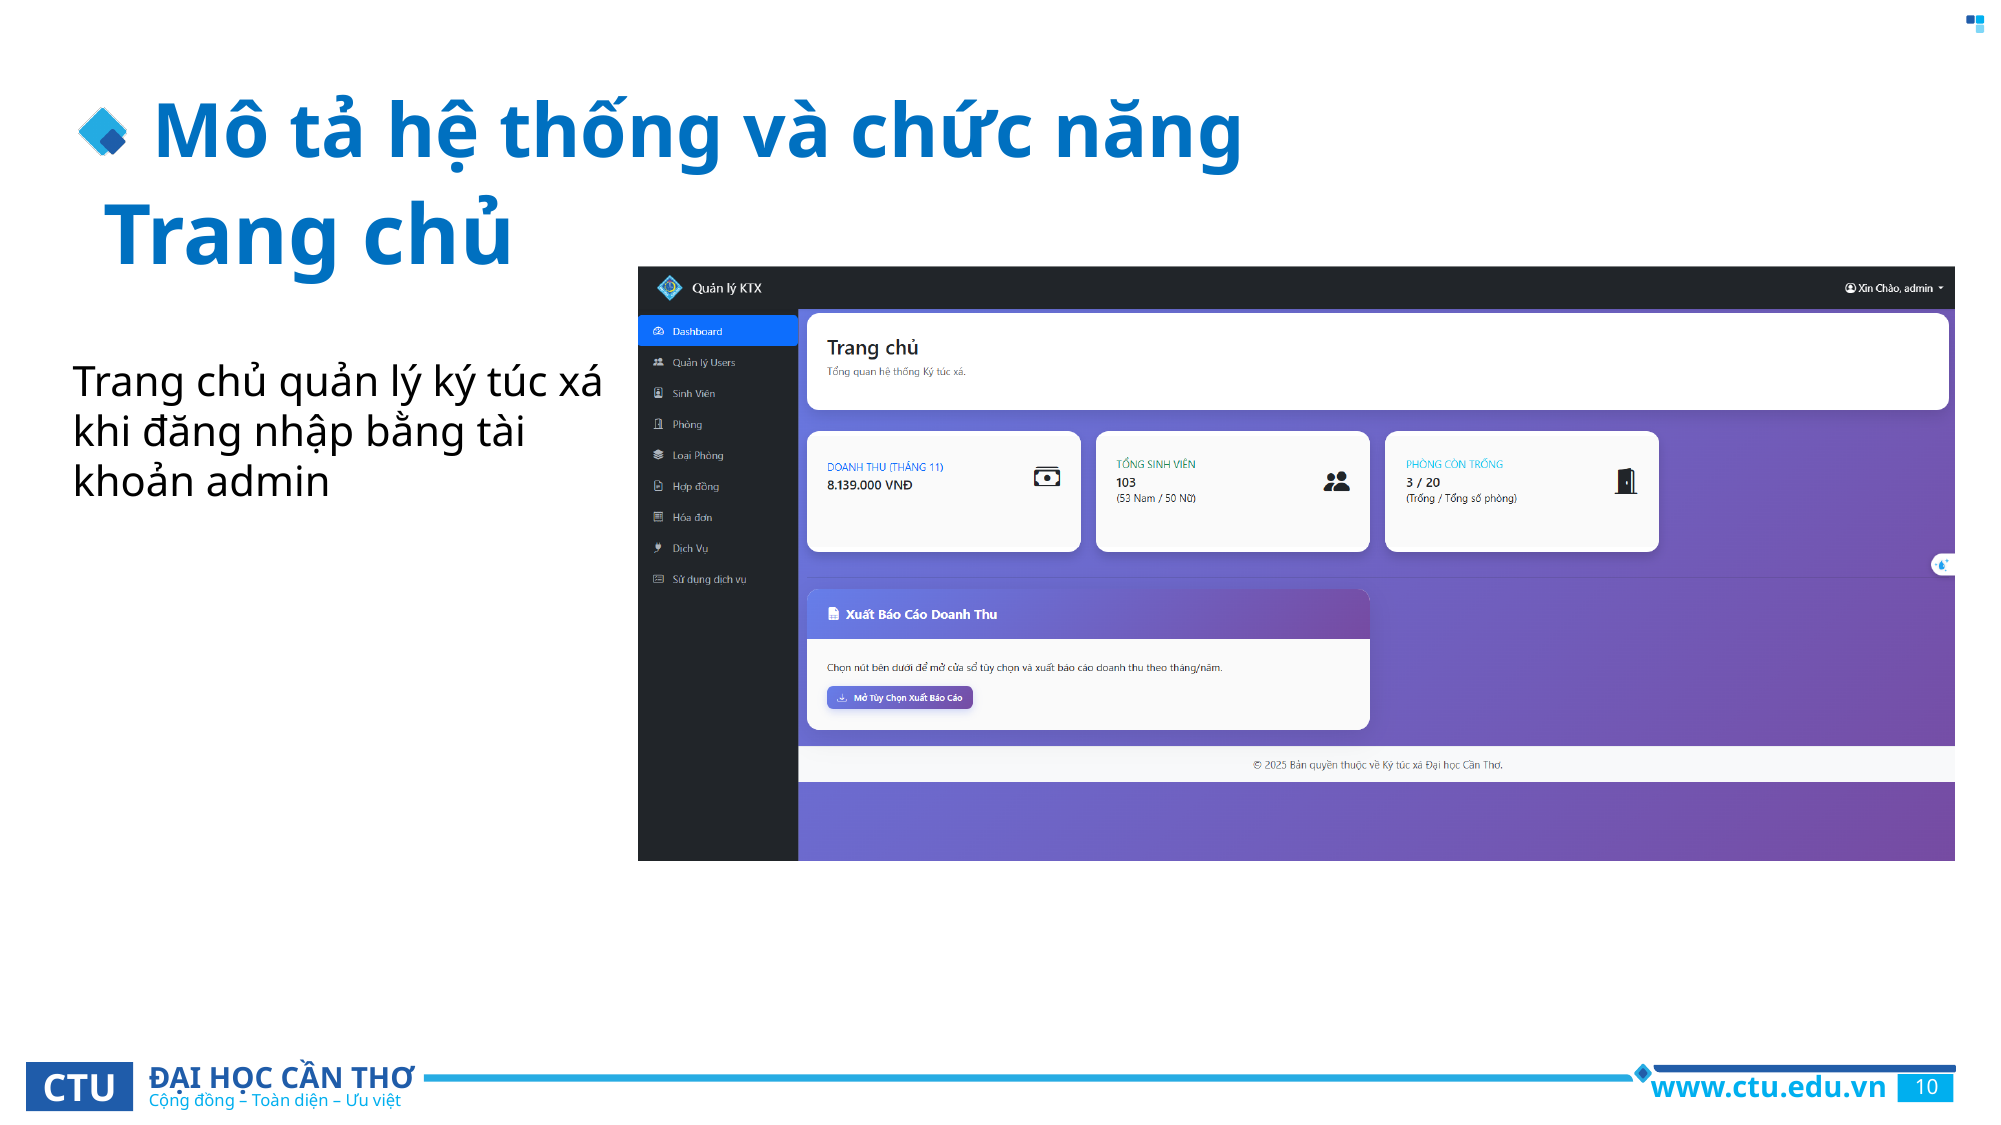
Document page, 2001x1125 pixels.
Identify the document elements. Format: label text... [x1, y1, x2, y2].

picture [638, 264, 1955, 861]
text_box Trang chủ quản lý ký túc xá khi đăng nhập bằng tài khoản admin [57, 347, 621, 978]
picture [78, 107, 127, 156]
title Mô tả hệ thống và chức năng [137, 24, 1863, 243]
text_box Trang chủ [88, 185, 822, 291]
